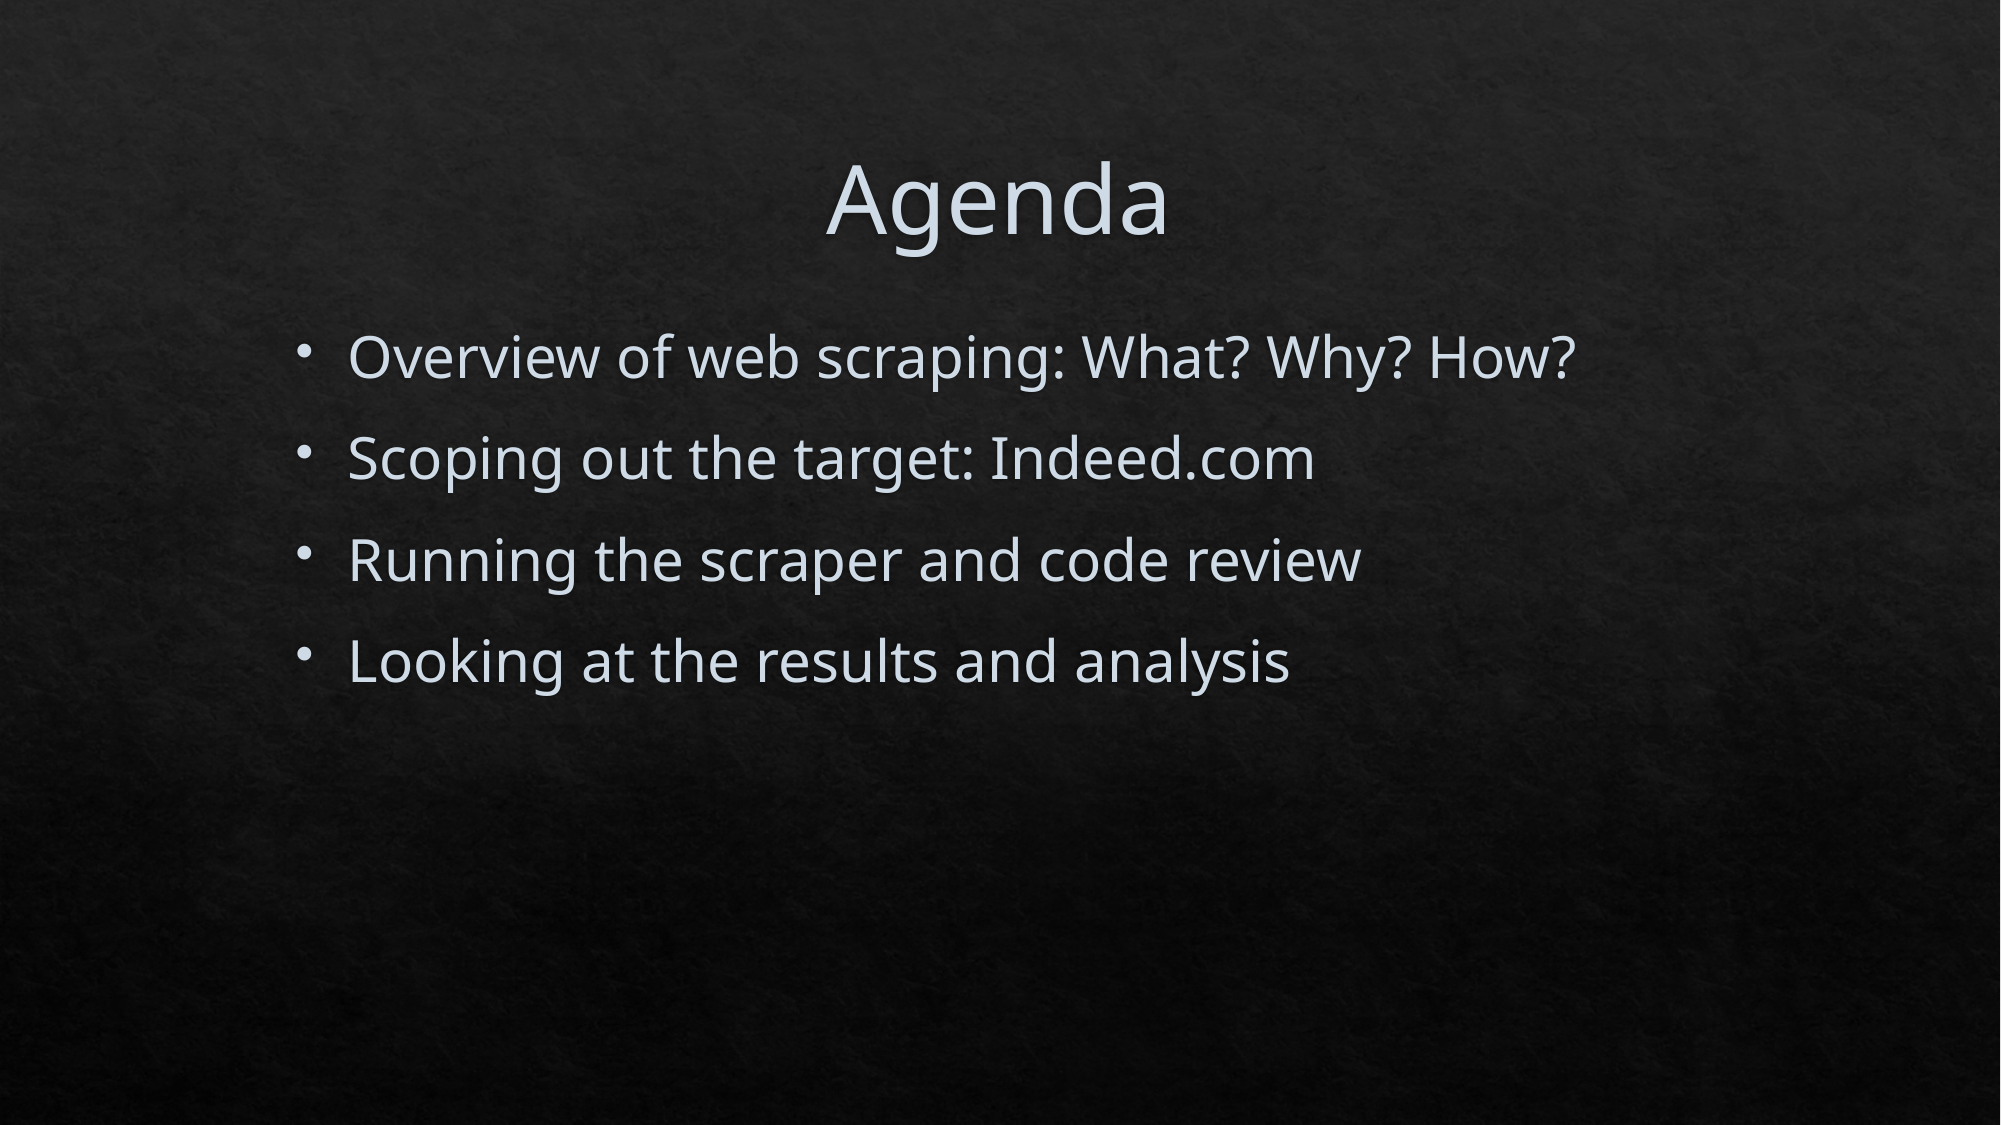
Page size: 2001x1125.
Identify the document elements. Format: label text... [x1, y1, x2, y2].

title Agenda [149, 99, 1849, 307]
list Overview of web scraping: What? Why? How? Scoping out the target: Indeed.com Running the scraper and code review Looking at the results and analysis [276, 306, 1773, 1084]
